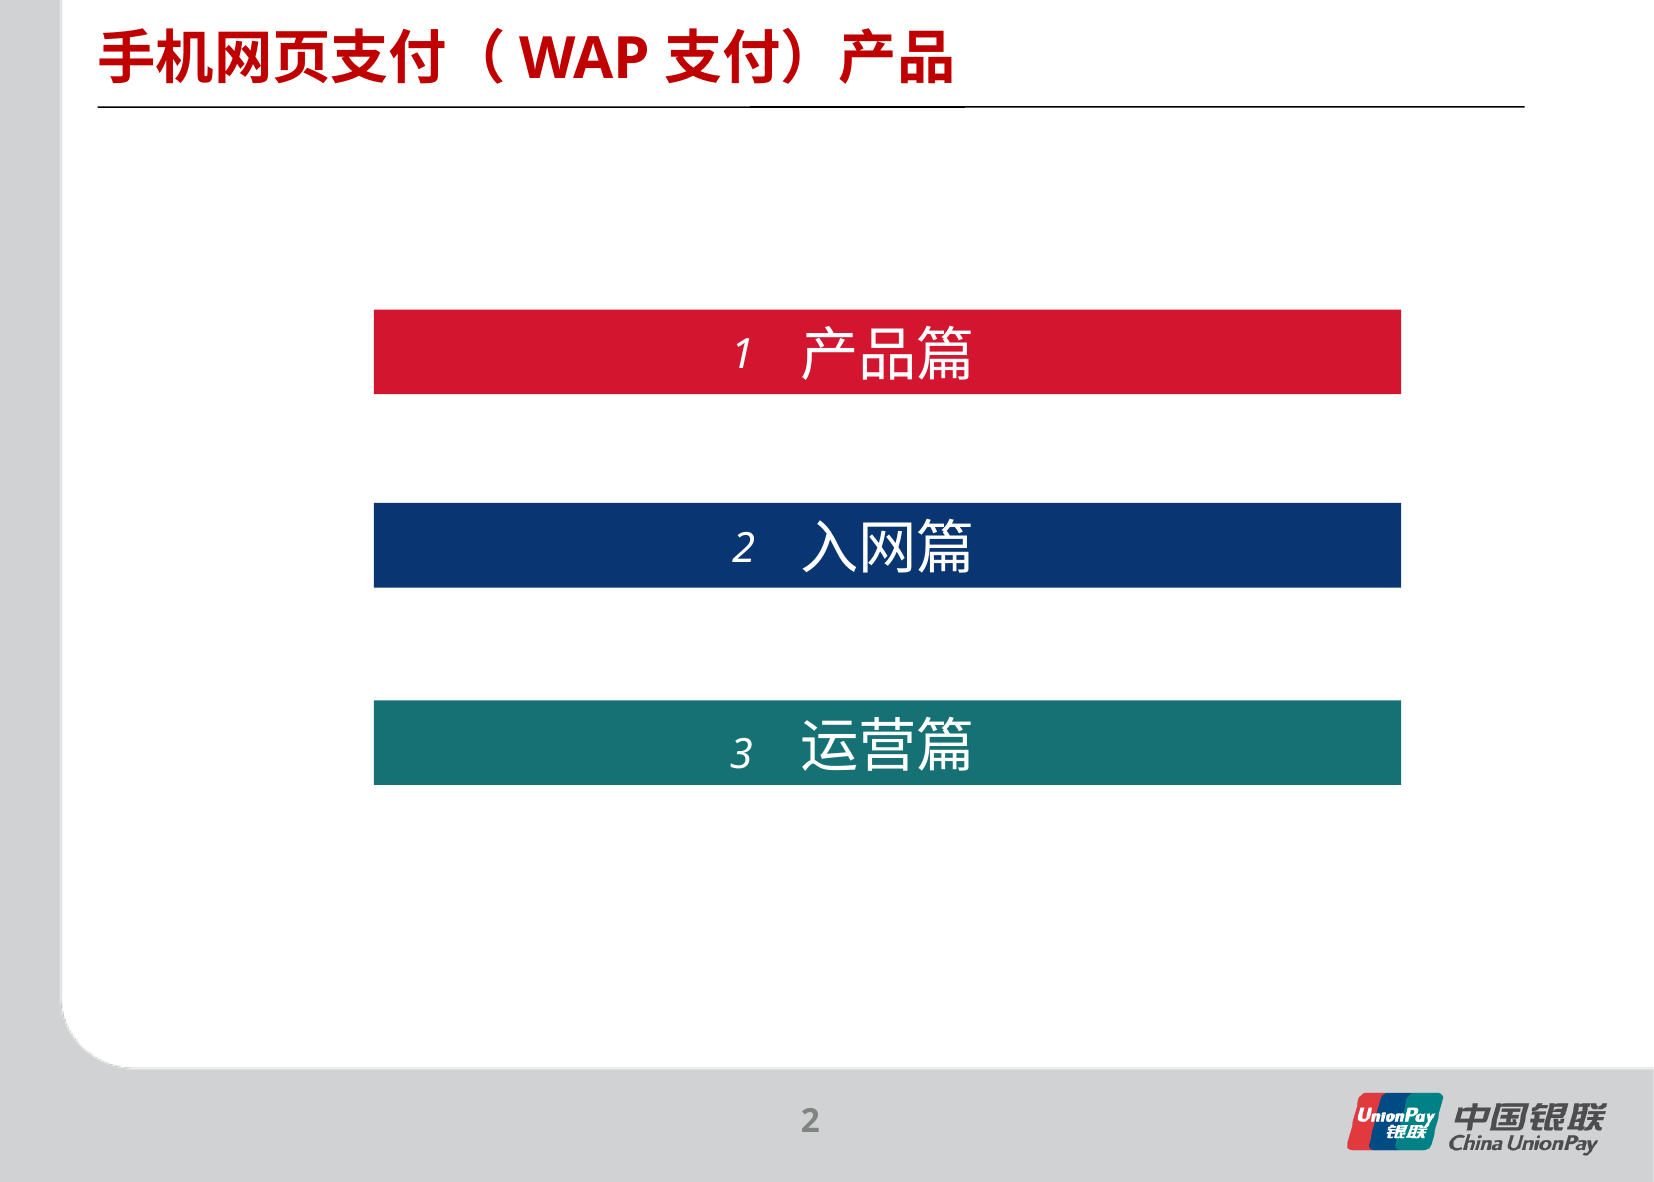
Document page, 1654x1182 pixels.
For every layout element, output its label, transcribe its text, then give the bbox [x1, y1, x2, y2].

text_box 3 [709, 719, 774, 785]
text_box 手机网页支付（WAP支付）产品 [82, 0, 1571, 110]
text_box 入网篇 [373, 502, 1402, 588]
text_box 2 [708, 513, 780, 579]
text_box 1 [708, 319, 776, 385]
text_box 运营篇 [373, 700, 1402, 785]
picture [19, 0, 1654, 1182]
text_box 产品篇 [373, 309, 1402, 395]
